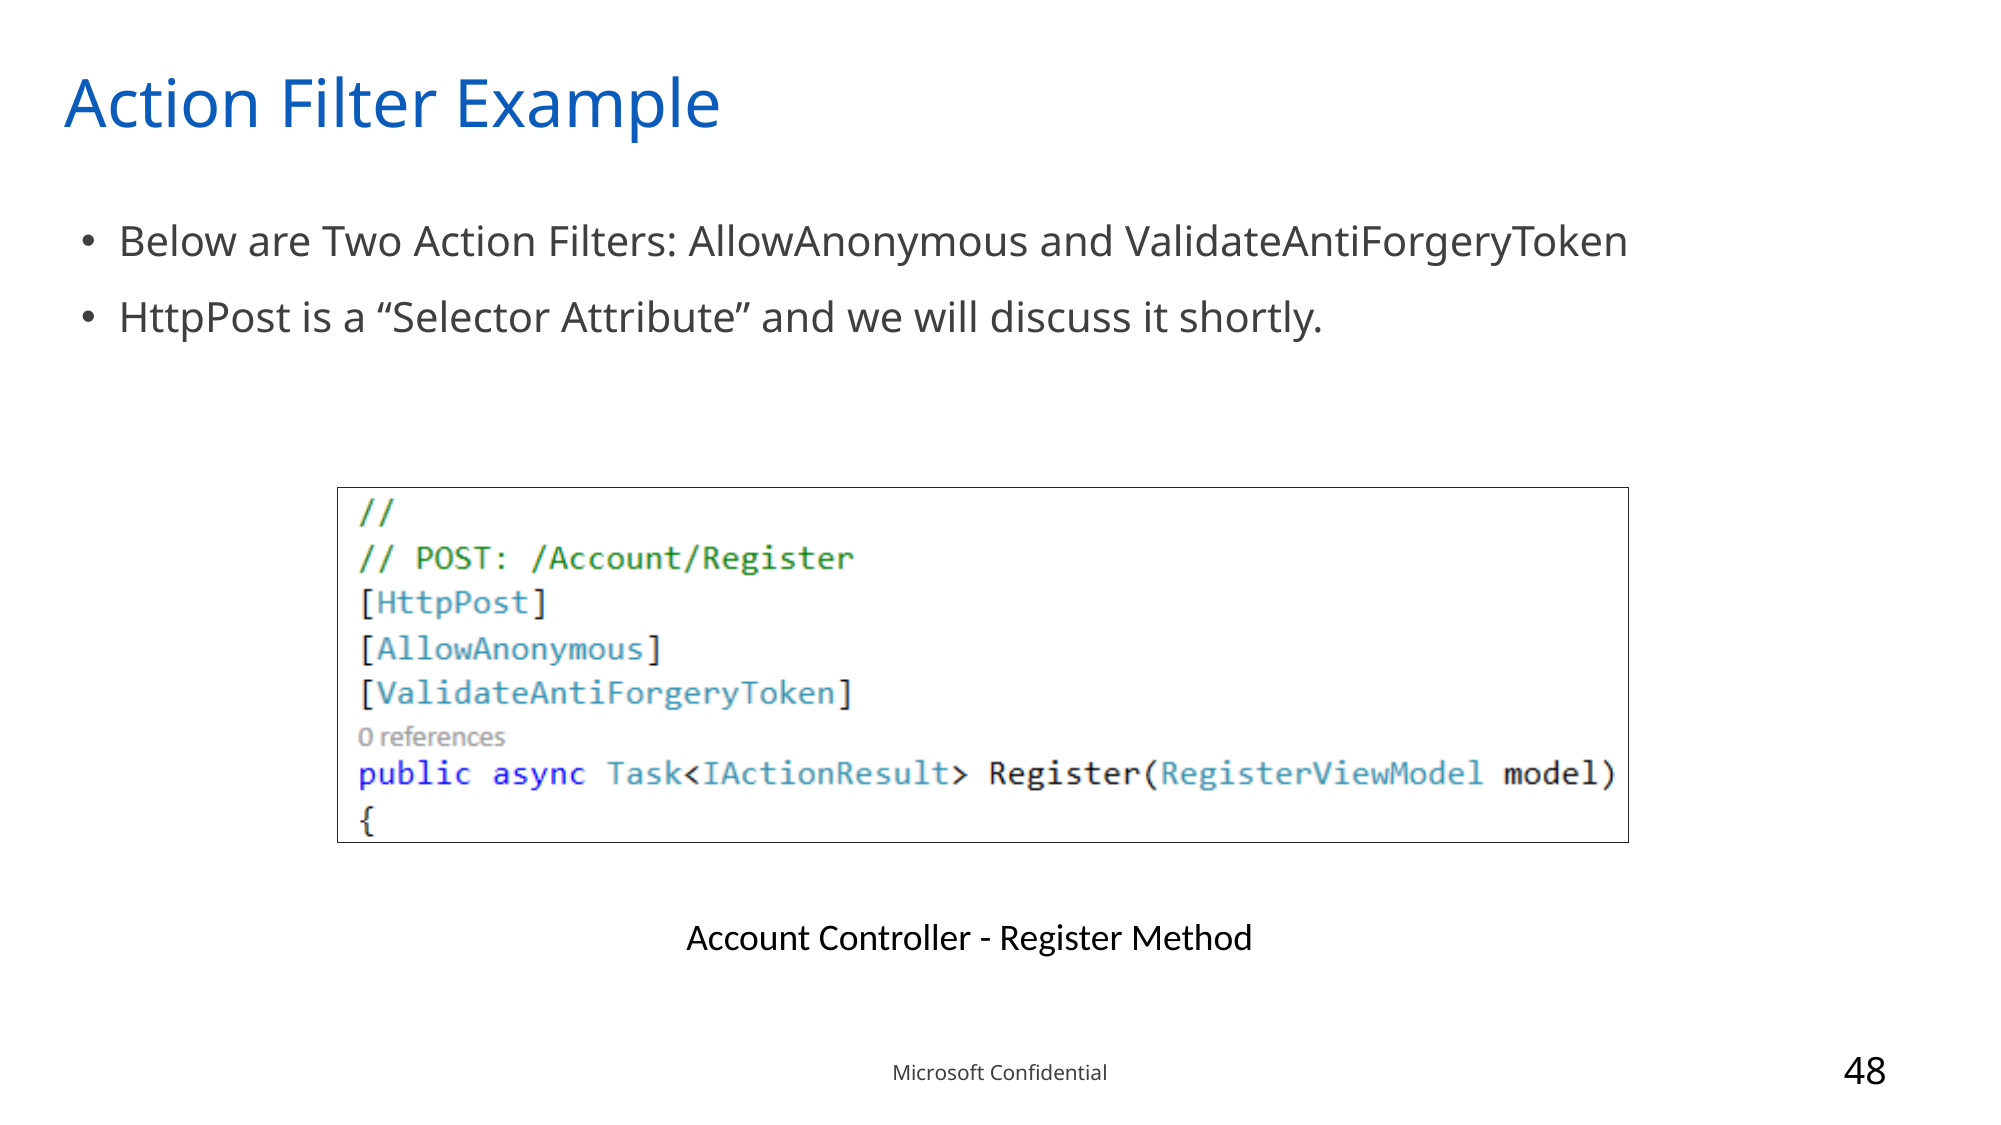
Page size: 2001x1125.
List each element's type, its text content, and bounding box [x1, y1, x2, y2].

picture [337, 487, 1629, 843]
slide_number 48 [1451, 1042, 1902, 1103]
text_box Account Controller - Register Method [637, 905, 1312, 965]
title Action Filter Example [49, 49, 1899, 162]
list Below are Two Action Filters: AllowAnonymous and ValidateAntiForgeryToken HttpPost is a “Selector Attribute” and we will discuss it shortly. [66, 187, 1899, 1001]
